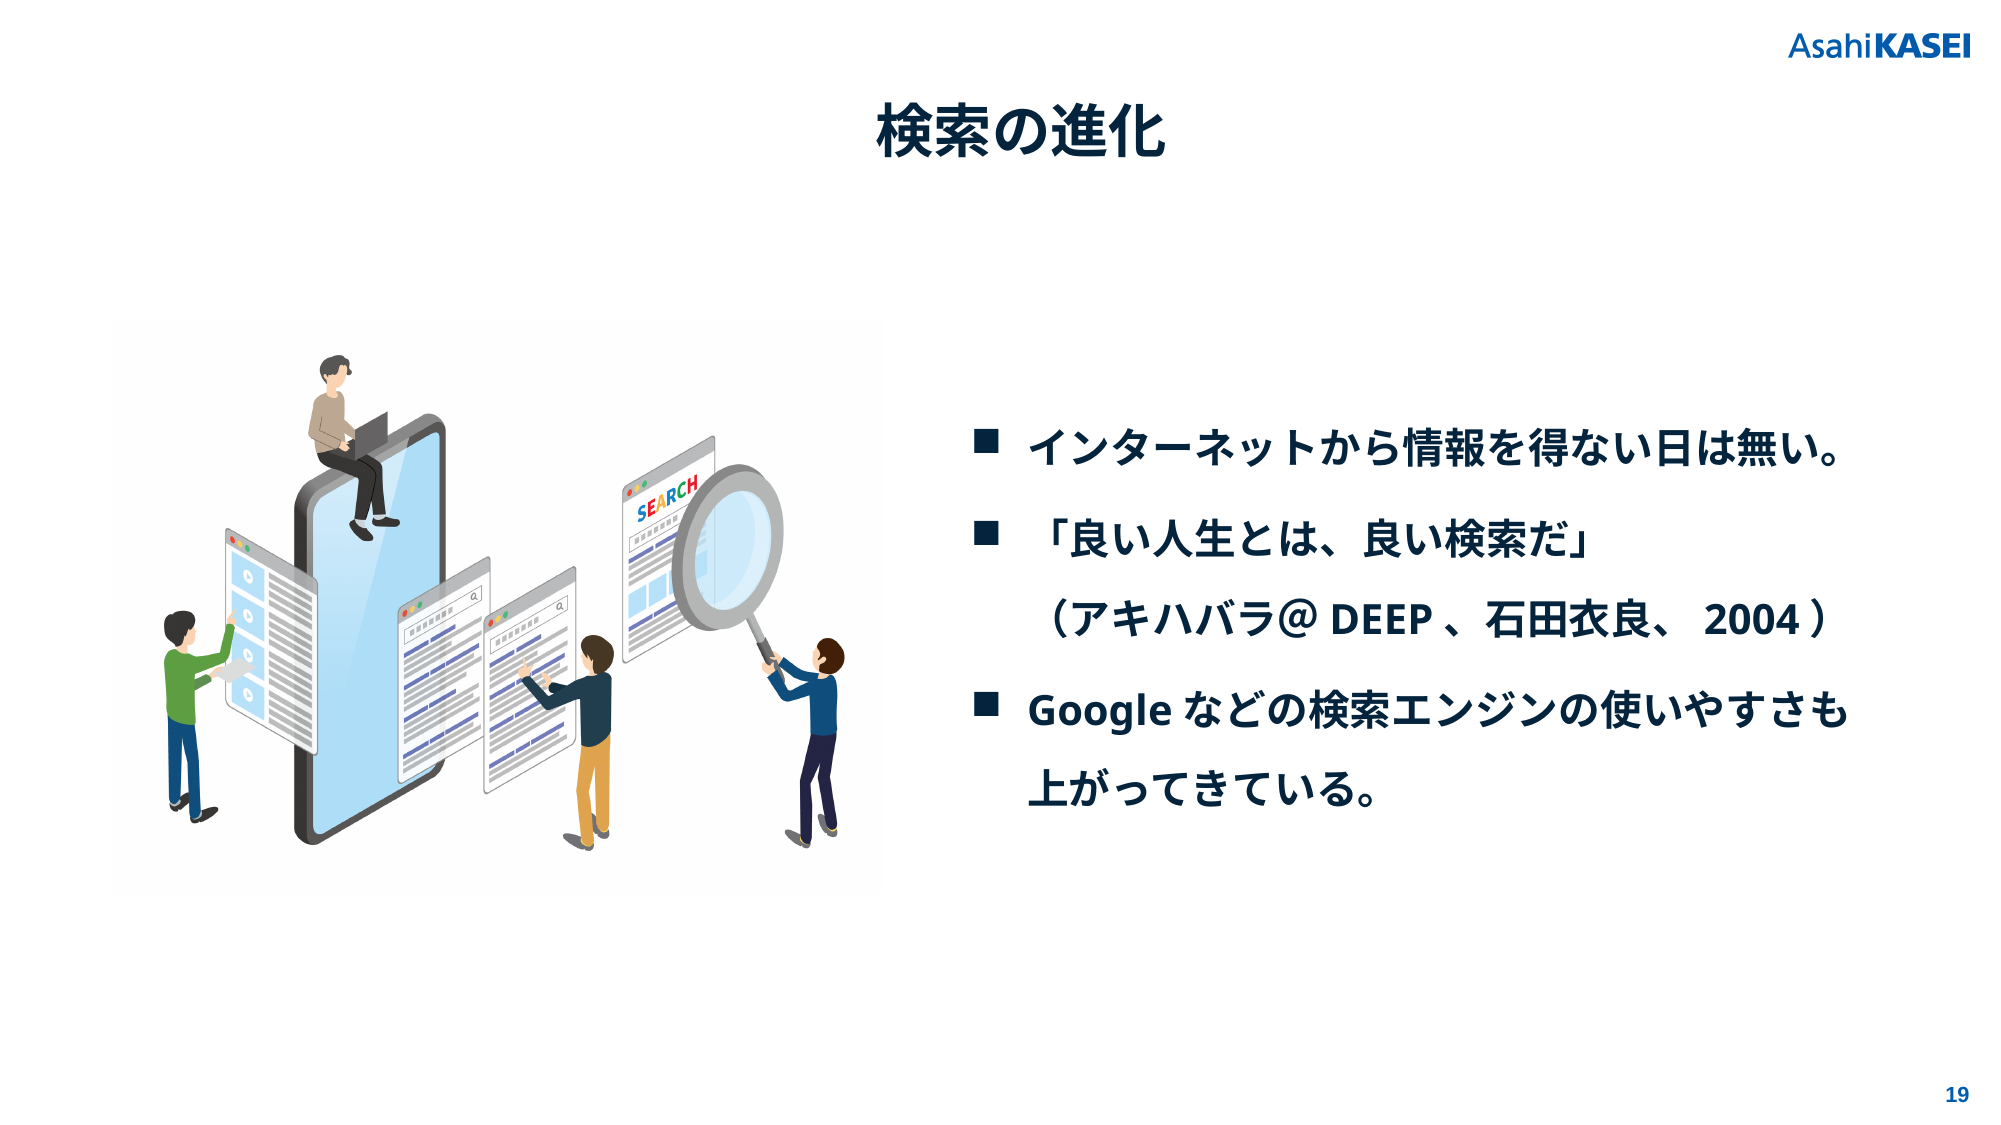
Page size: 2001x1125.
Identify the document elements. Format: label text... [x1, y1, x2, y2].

picture [1788, 33, 1970, 58]
picture [110, 315, 882, 894]
text_box インターネットから情報を得ない日は無い。 「良い人生とは、良い検索だ」 （アキハバラ＠DEEP、石田衣良、2004） Googleなどの検索エンジンの使いやすさも上がってきている。 [947, 386, 1890, 657]
slide_number 19 [1909, 1073, 1970, 1115]
text_box 検索の進化 [299, 76, 1743, 184]
